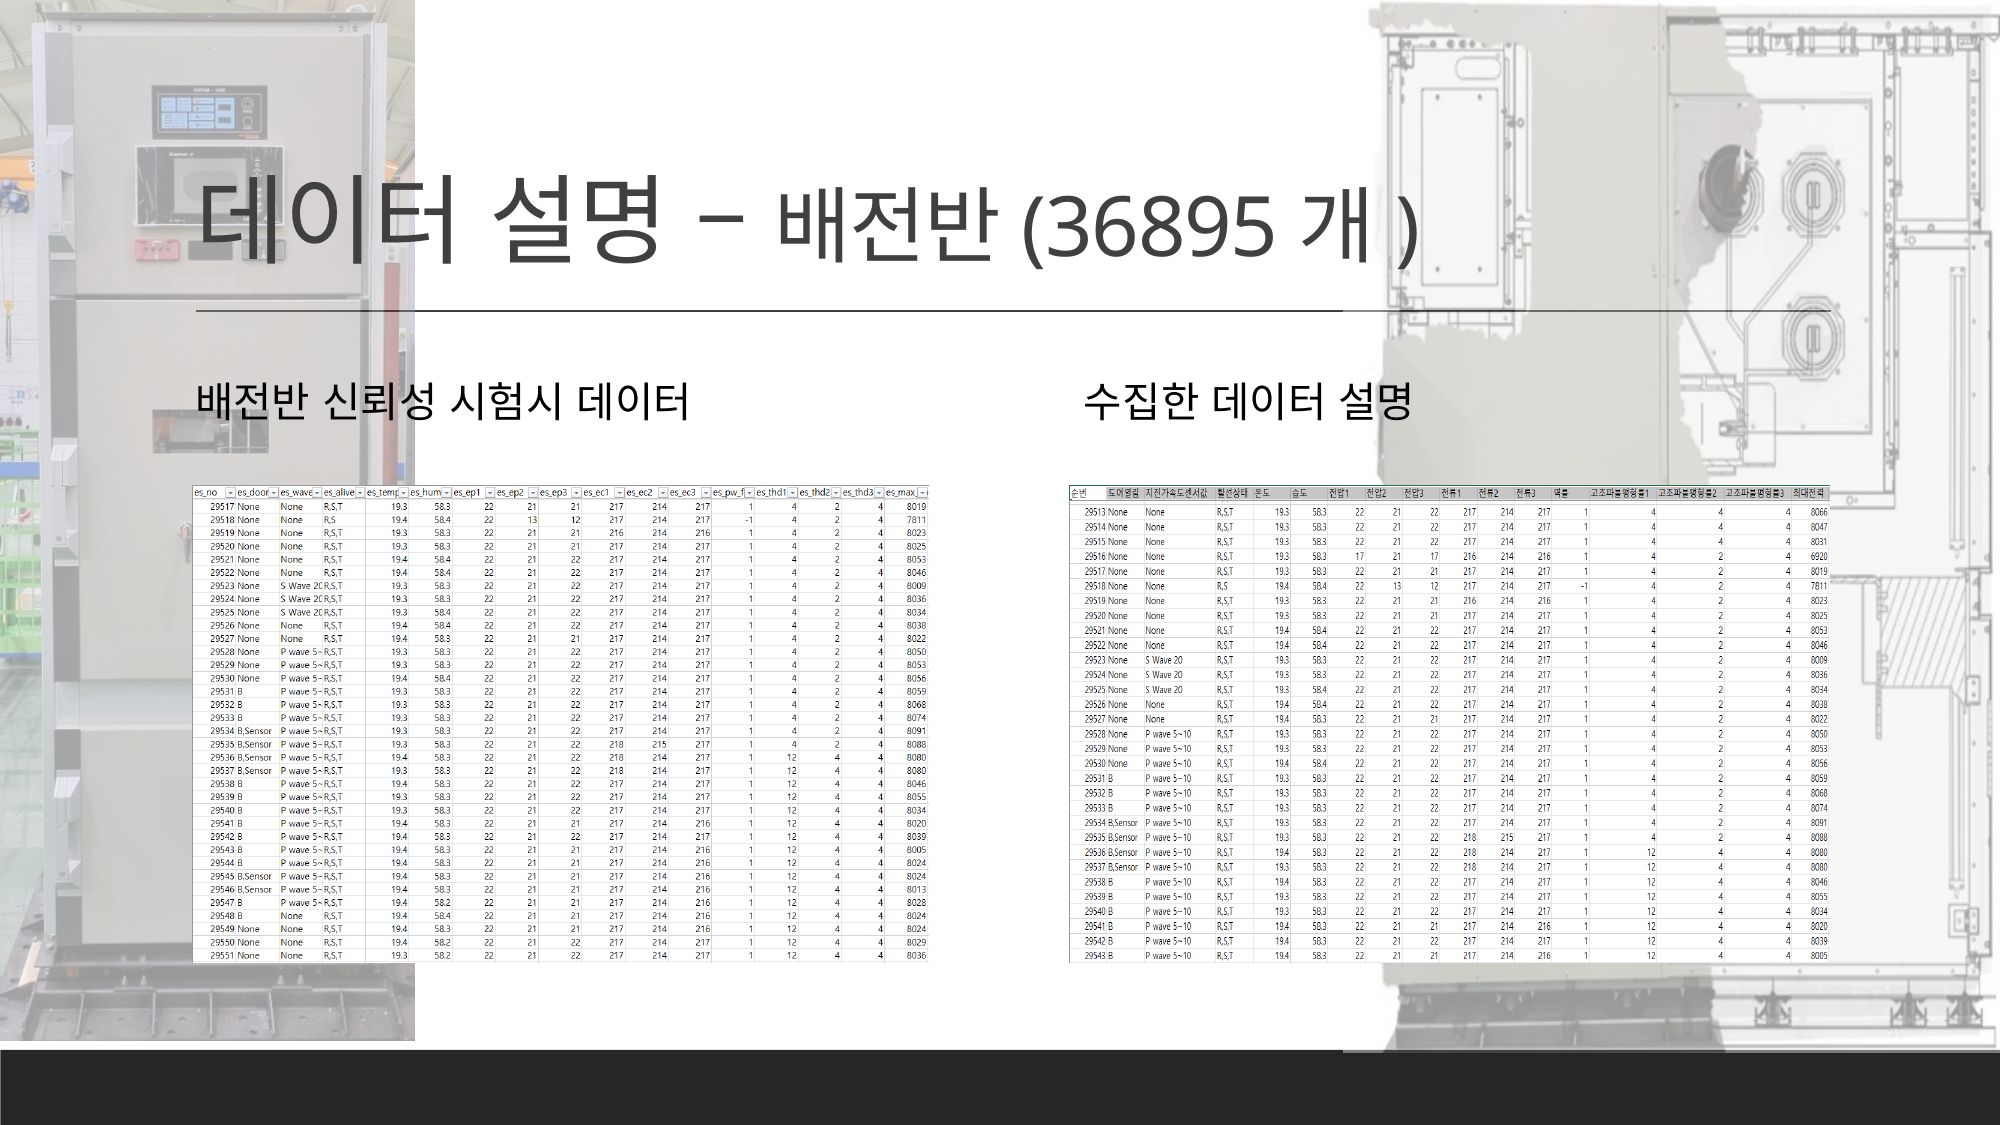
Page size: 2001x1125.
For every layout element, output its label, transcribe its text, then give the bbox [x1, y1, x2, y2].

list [192, 484, 929, 964]
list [1068, 484, 1831, 964]
picture [1342, 0, 2000, 1053]
list 배전반 신뢰성 시험시 데이터 [424, 337, 942, 459]
picture [0, 0, 416, 1041]
list 수집한 데이터 설명 [1068, 337, 1340, 459]
title 데이터 설명 – 배전반(36895개) [424, 47, 1340, 285]
